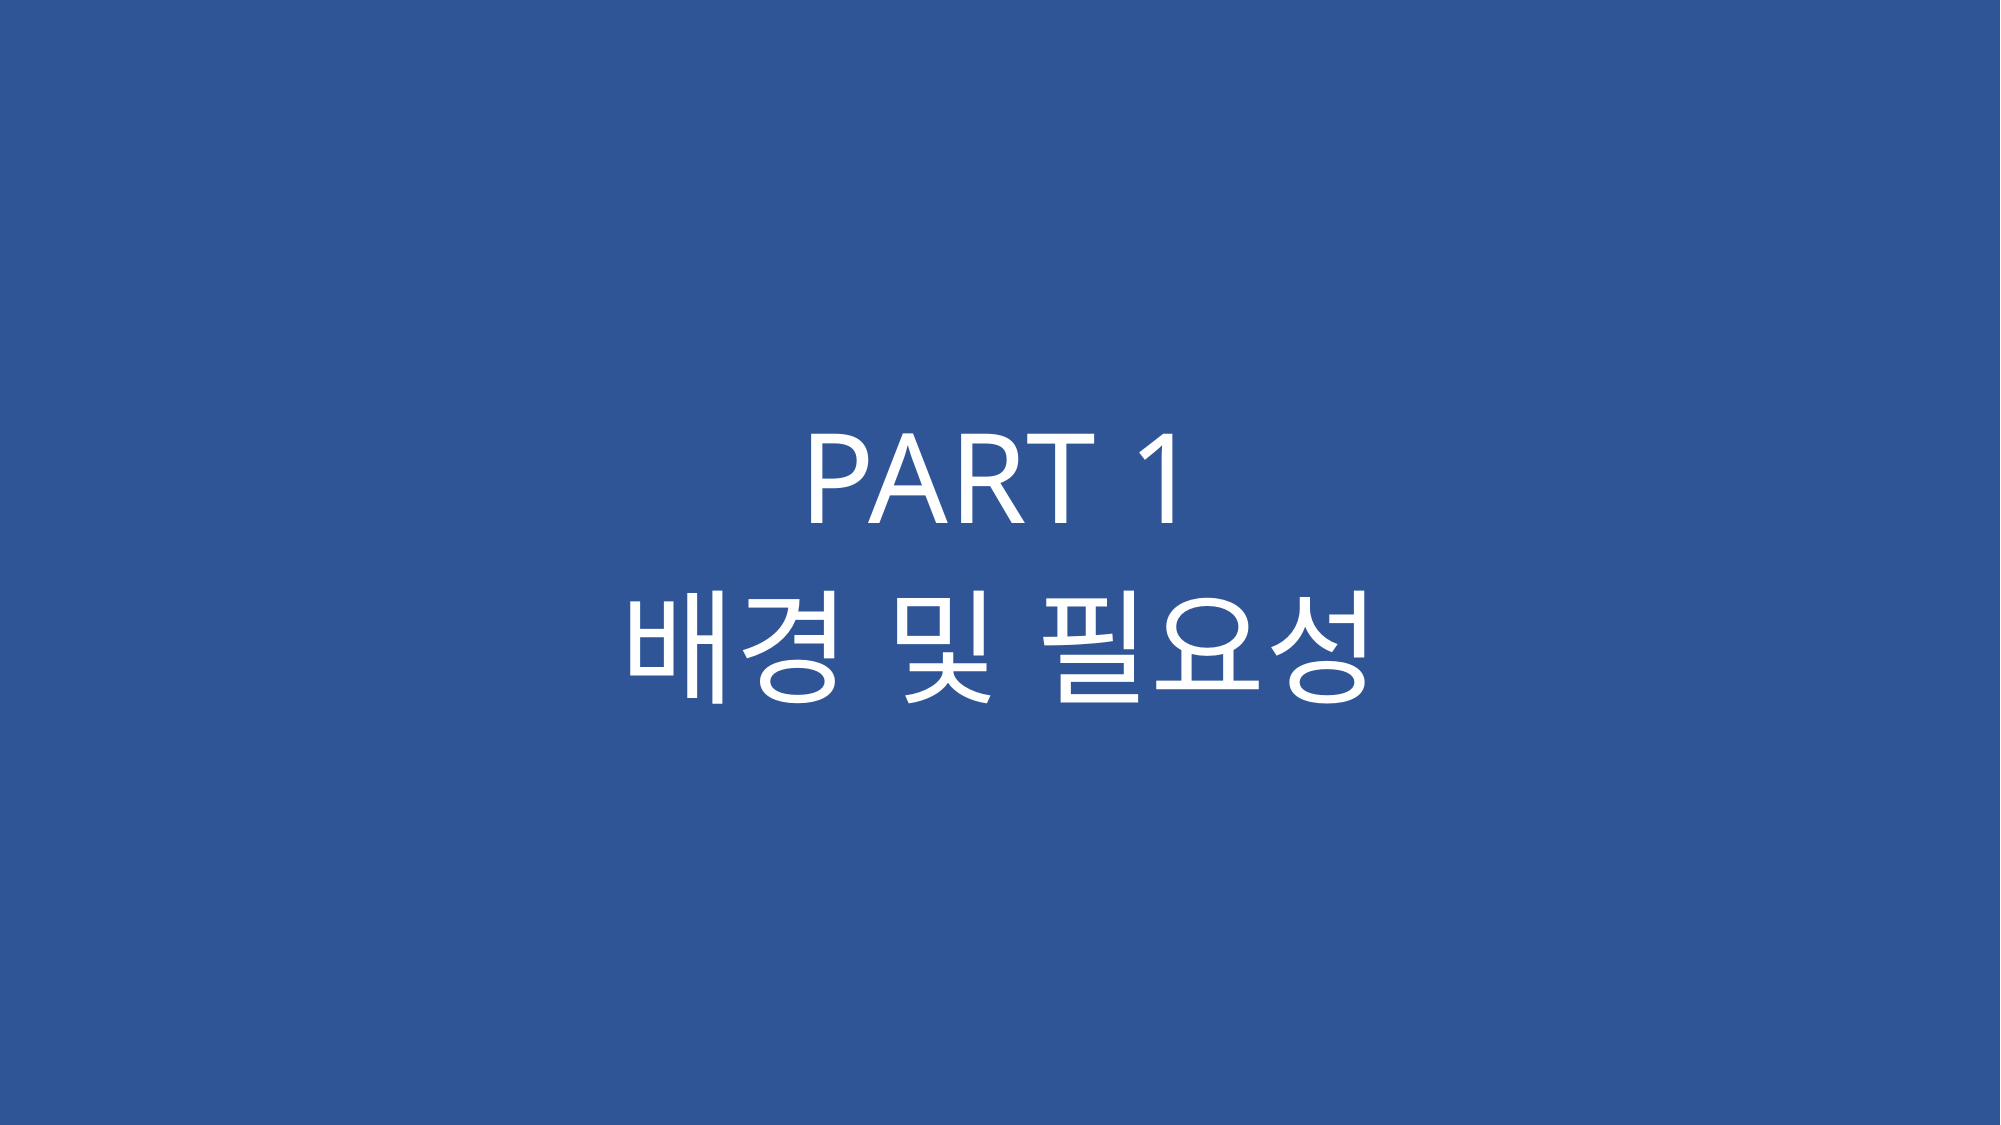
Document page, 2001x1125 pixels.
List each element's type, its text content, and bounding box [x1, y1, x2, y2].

text_box 배경 및 필요성 [500, 562, 1500, 728]
title PART 1 [249, 416, 1750, 709]
